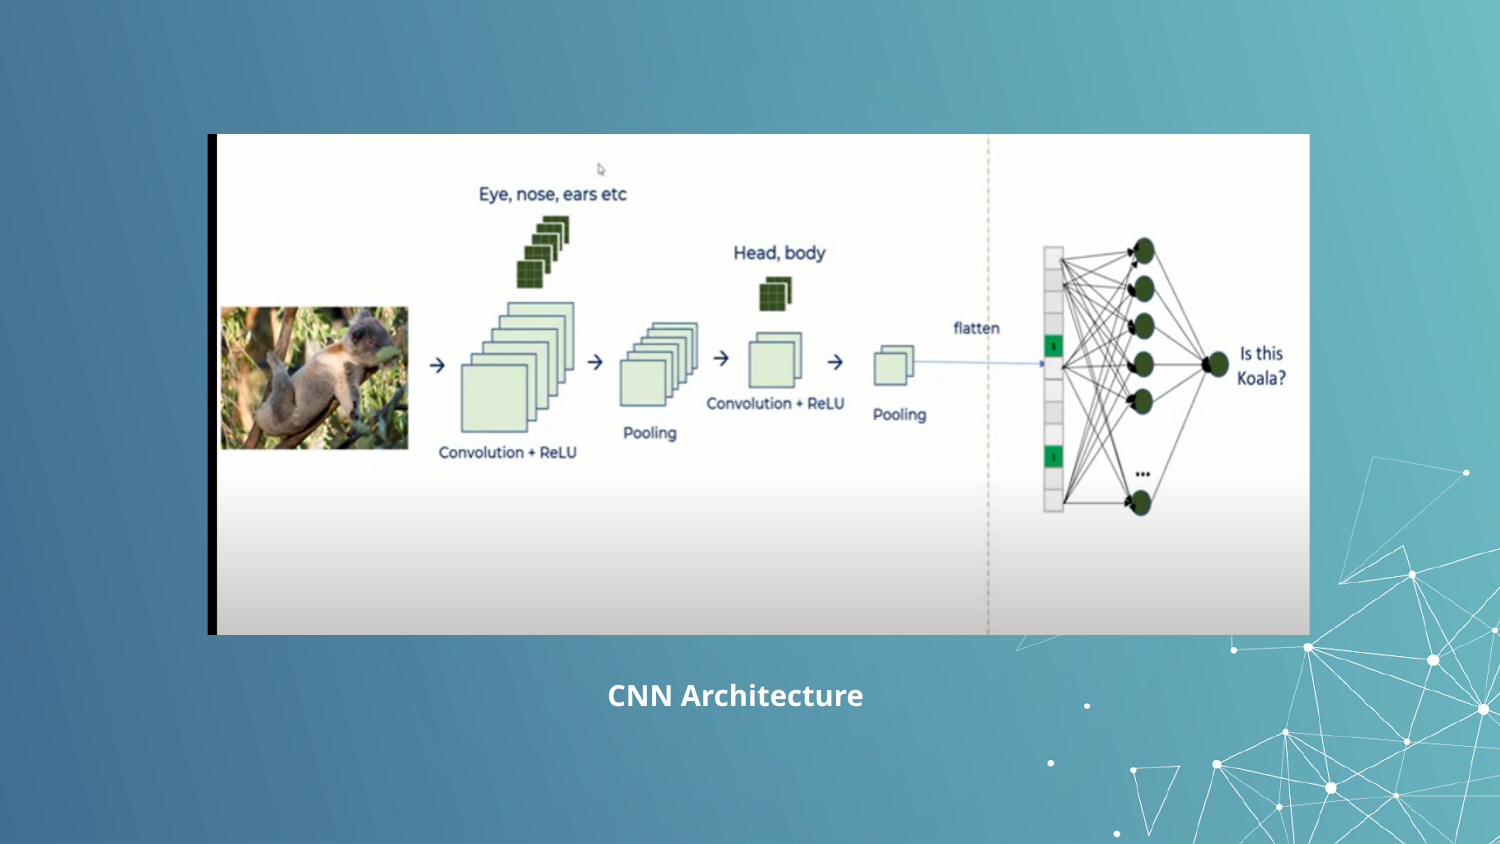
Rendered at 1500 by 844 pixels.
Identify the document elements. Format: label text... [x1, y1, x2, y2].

picture [0, 0, 1500, 844]
text_box CNN Architecture [592, 662, 1029, 728]
